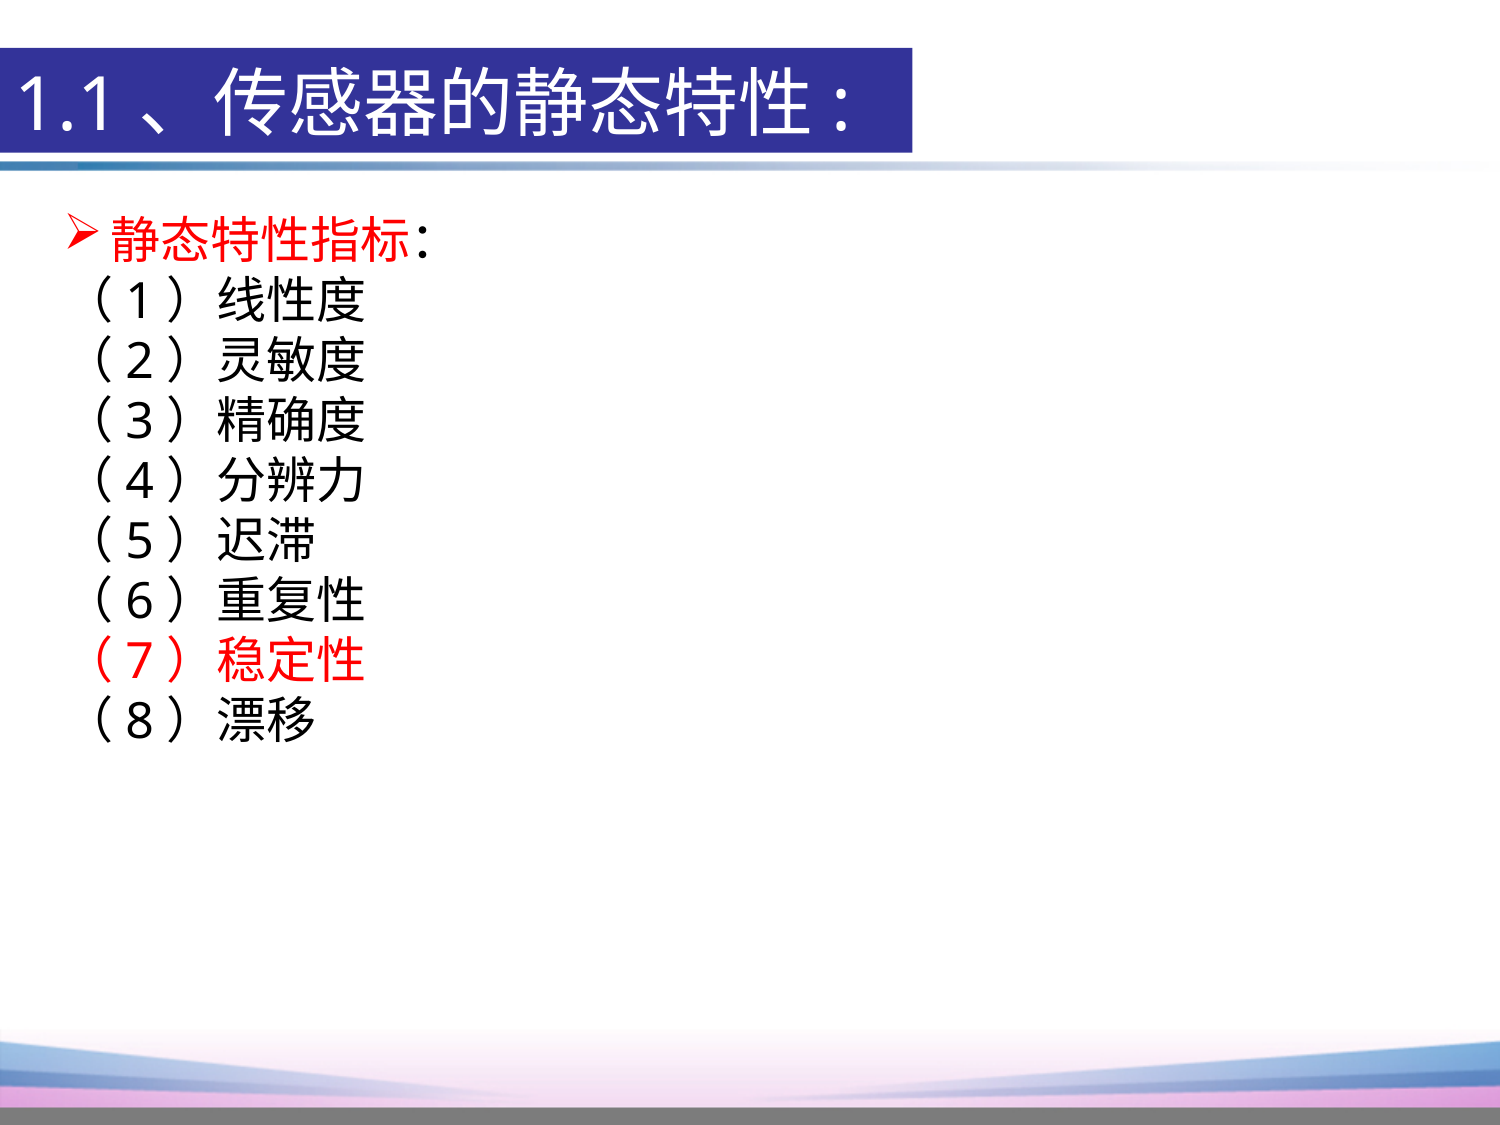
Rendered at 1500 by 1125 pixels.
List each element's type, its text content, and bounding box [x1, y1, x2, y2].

picture [0, 0, 1500, 1125]
text_box 静态特性指标： （1）线性度 （2）灵敏度 （3）精确度 （4）分辨力 （5）迟滞 （6）重复性 （7）稳定性 （8）漂移 [48, 200, 1452, 756]
text_box 1.1、传感器的静态特性: [0, 47, 913, 153]
